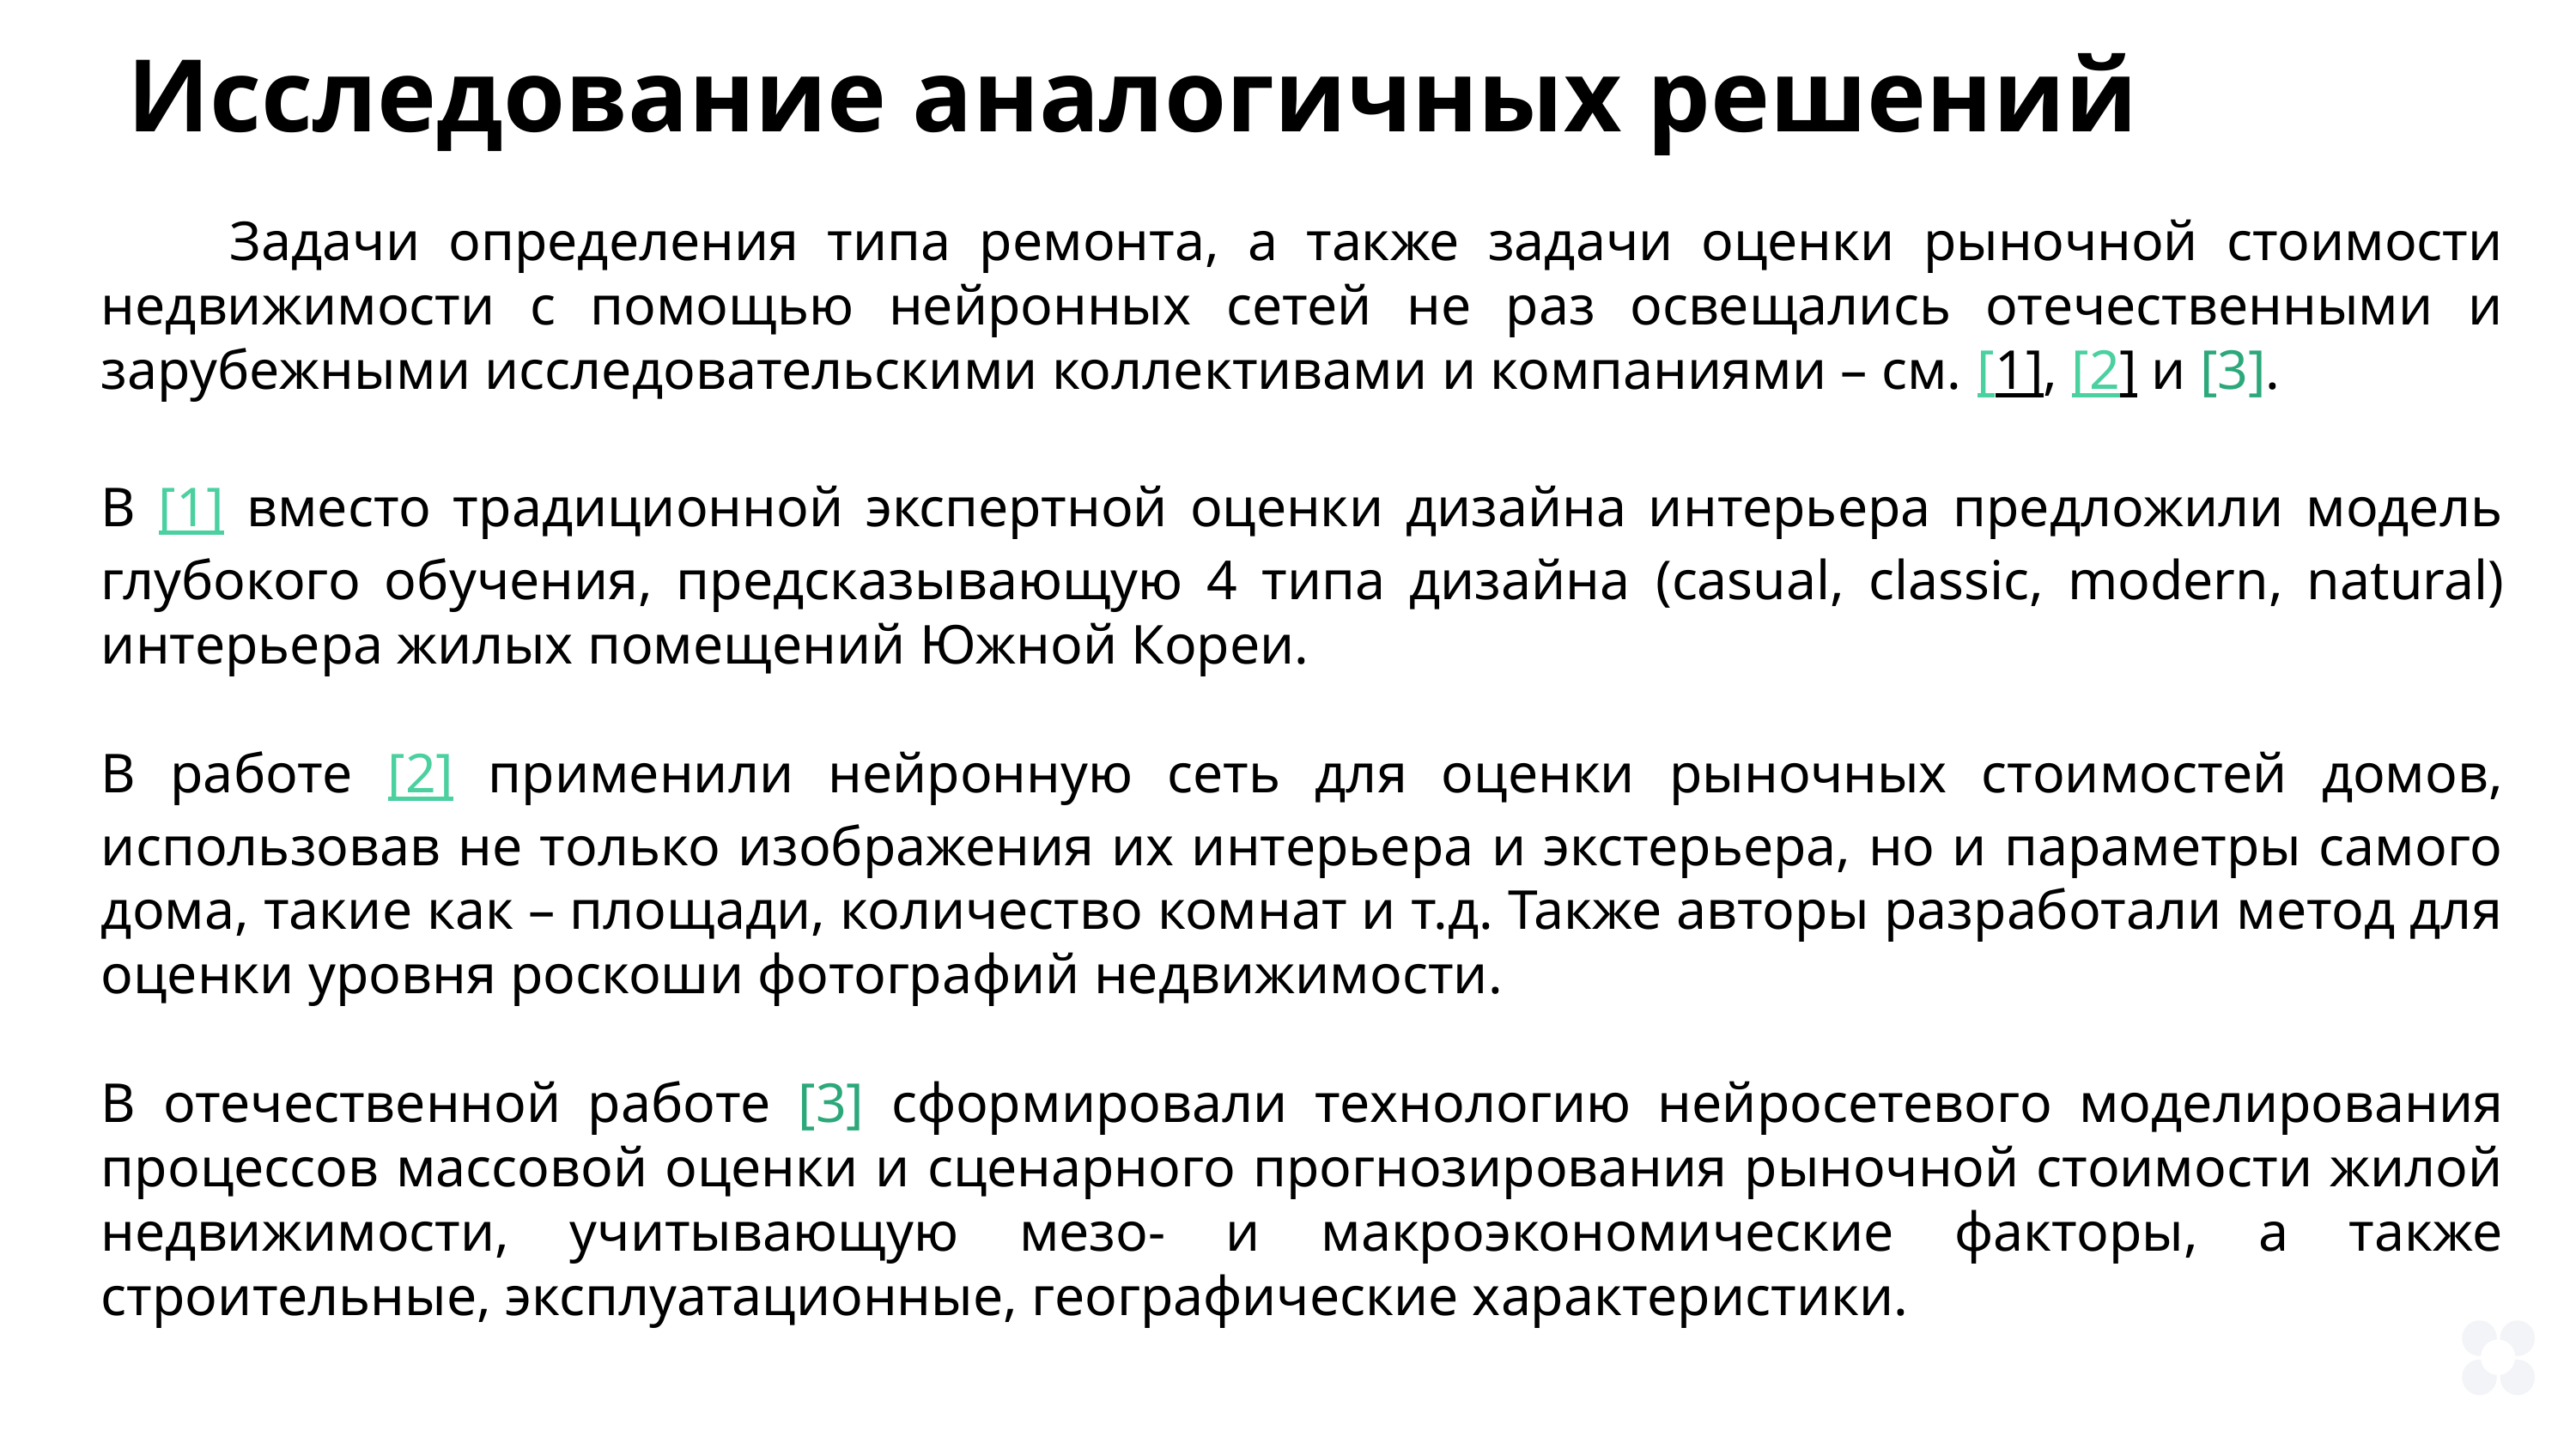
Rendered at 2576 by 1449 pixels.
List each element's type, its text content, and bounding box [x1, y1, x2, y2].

text_box Исследование аналогичных решений [127, 54, 2142, 190]
text_box Задачи определения типа ремонта, а также задачи оценки рыночной стоимости недвижимости с помощью нейронных сетей не раз освещались отечественными и зарубежными исследовательскими коллективами и компаниями – см. [1], [2] и [3]. В [1] вместо традиционной экспертной оценки дизайна интерьера предложили модель глубокого обучения, предсказывающую 4 типа дизайна (casual, classic, modern, natural) интерьера жилых помещений Южной Кореи. В работе [2] применили нейронную сеть для оценки рыночных стоимостей домов, использовав не только изображения их интерьера и экстерьера, но и параметры самого дома, такие как – площади, количество комнат и т.д. Также авторы разработали метод для оценки уровня роскоши фотографий недвижимости. В отечественной работе [3] сформировали технологию нейросетевого моделирования процессов массовой оценки и сценарного прогнозирования рыночной стоимости жилой недвижимости, учитывающую мезо- и макроэкономические факторы, а также строительные, эксплуатационные, географические характеристики. [100, 189, 2518, 1384]
